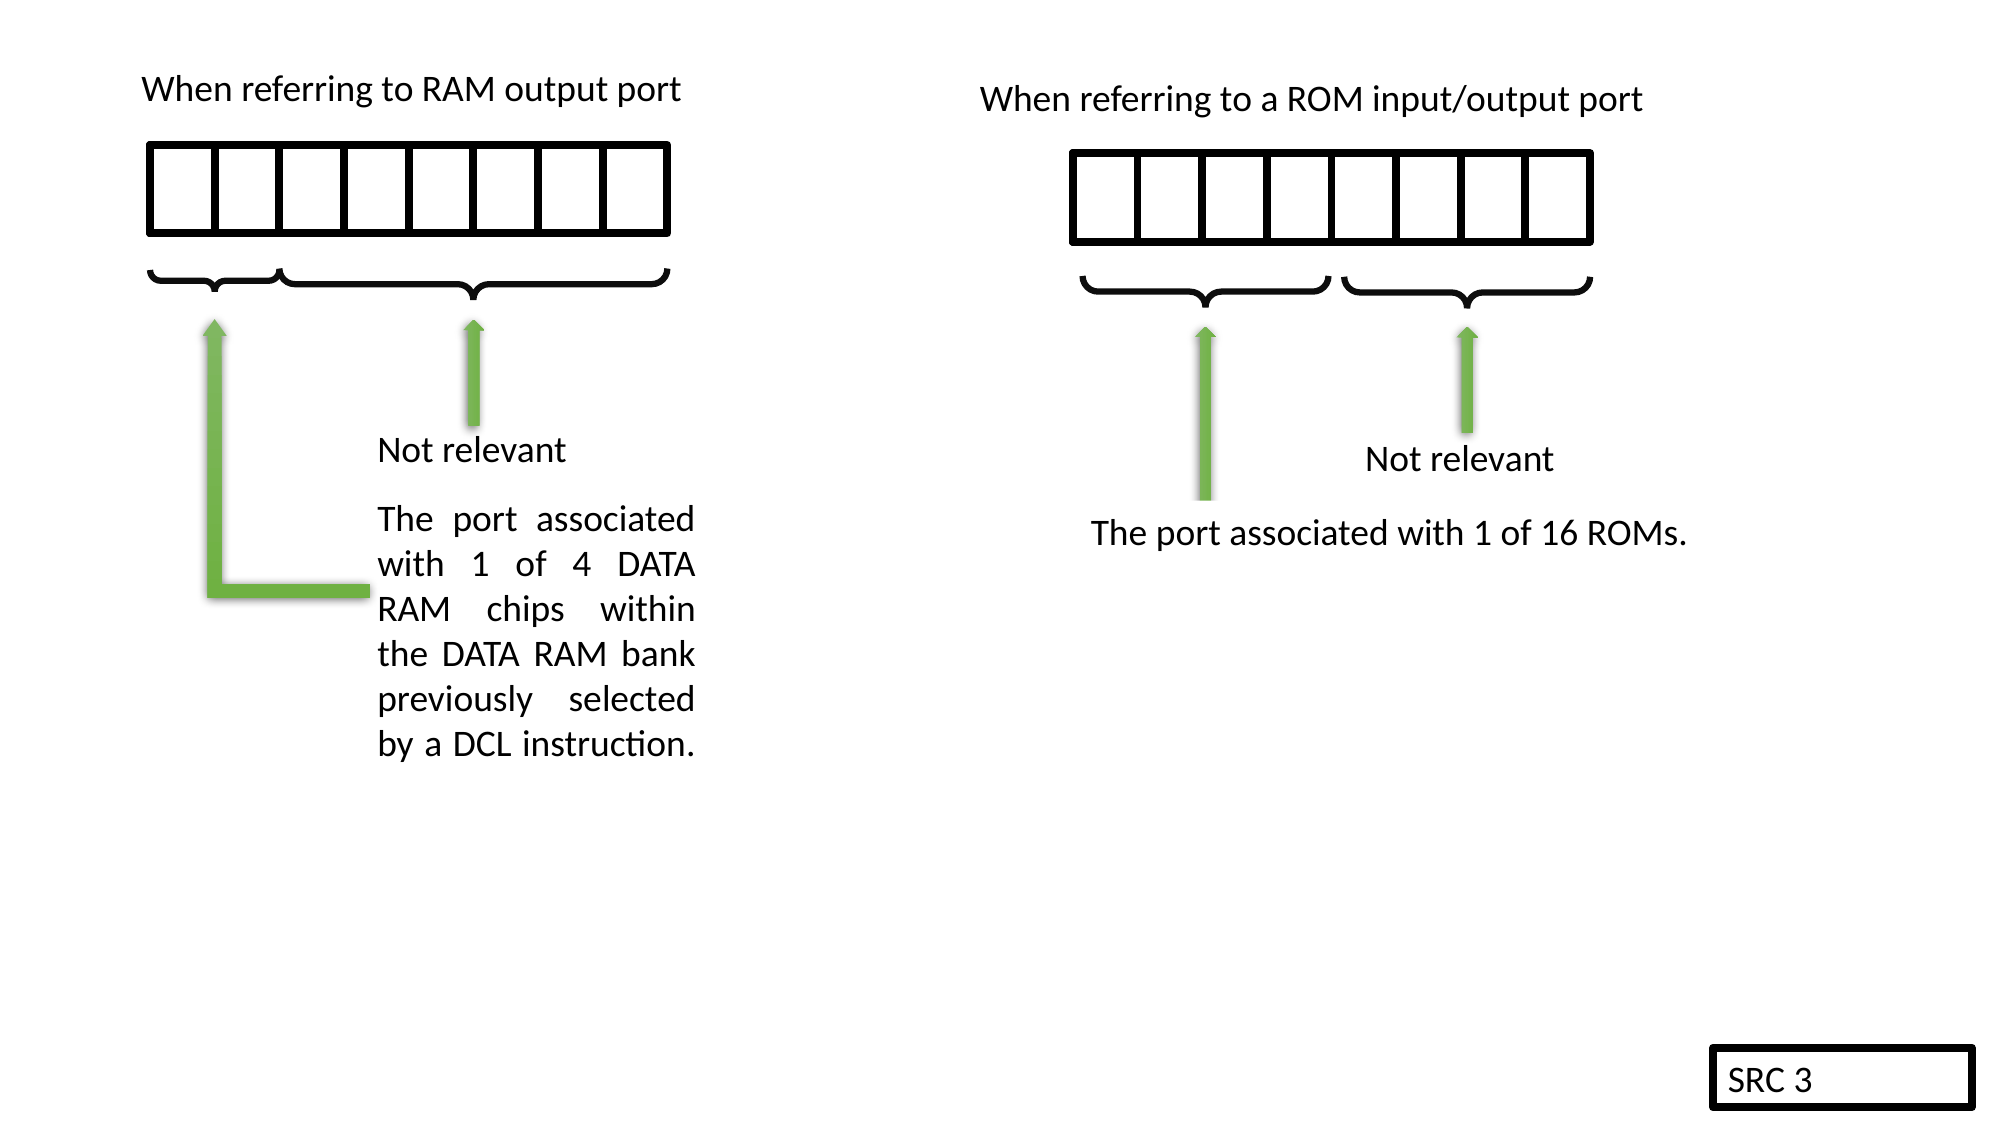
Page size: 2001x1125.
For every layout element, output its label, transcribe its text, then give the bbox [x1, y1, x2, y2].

text_box SRC 3 [1713, 1047, 1972, 1108]
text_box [126, 56, 789, 775]
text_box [965, 66, 1736, 751]
